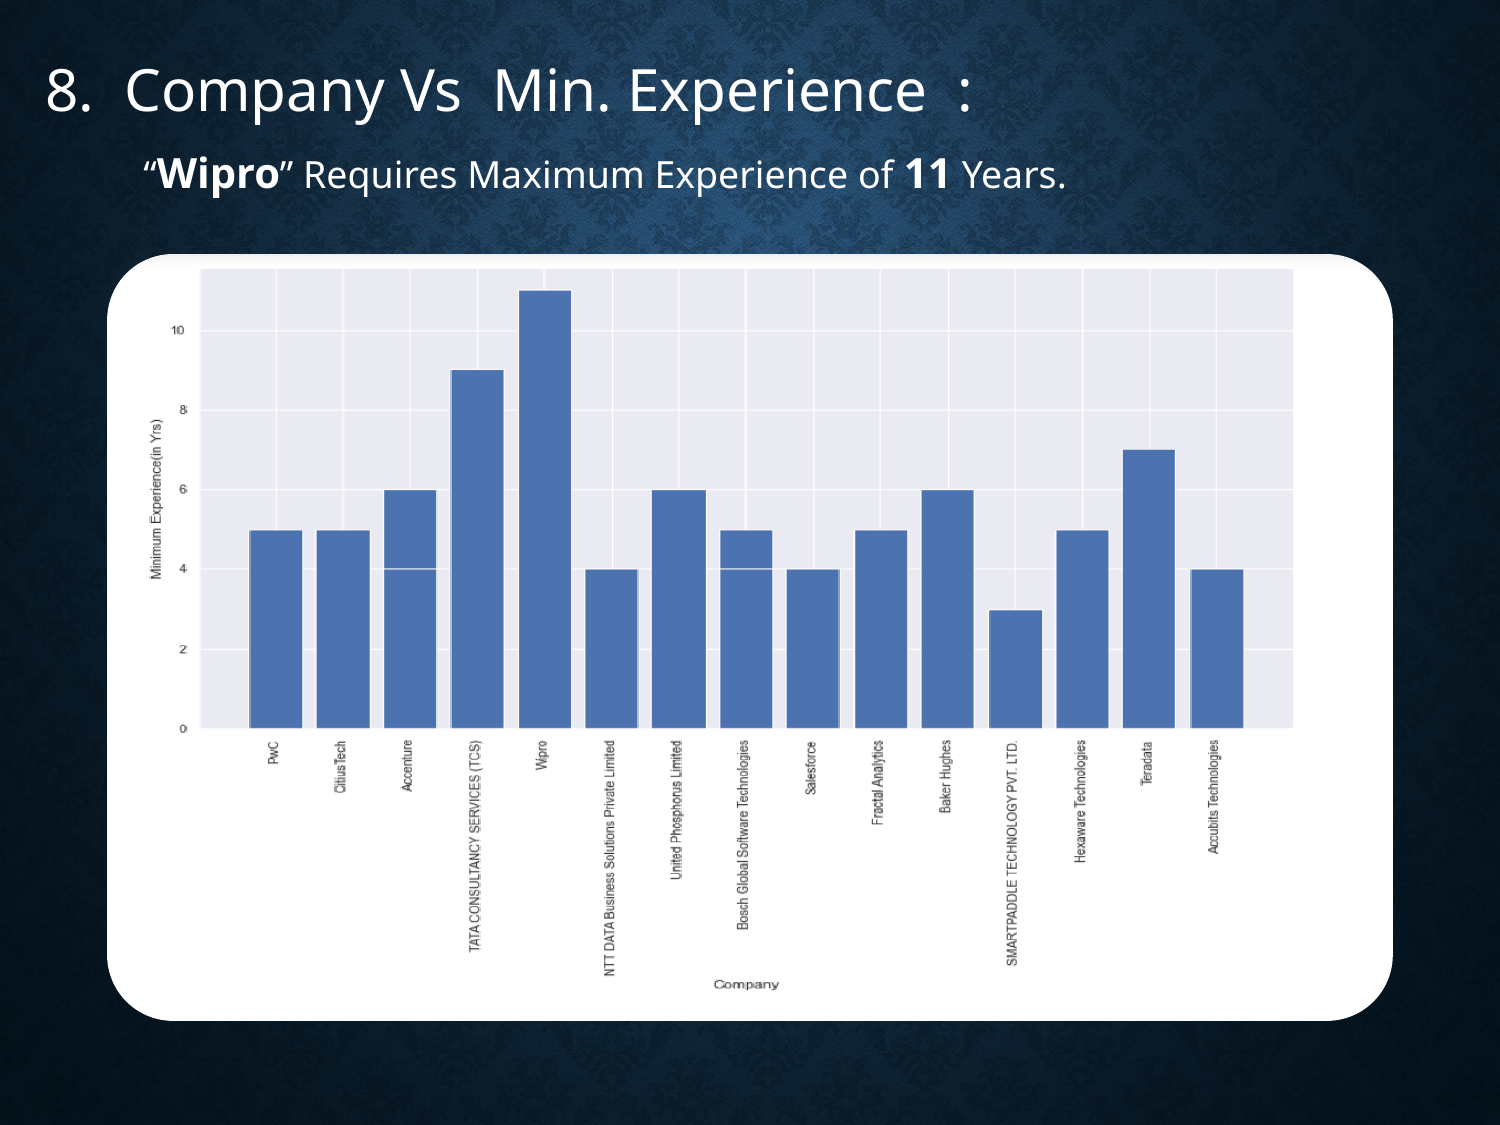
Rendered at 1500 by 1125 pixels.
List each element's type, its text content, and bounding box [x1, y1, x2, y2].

text_box 8. Company Vs Min. Experience : [30, 45, 1347, 131]
text_box “Wipro” Requires Maximum Experience of 11 Years. [128, 139, 1283, 205]
picture [106, 253, 1394, 1022]
